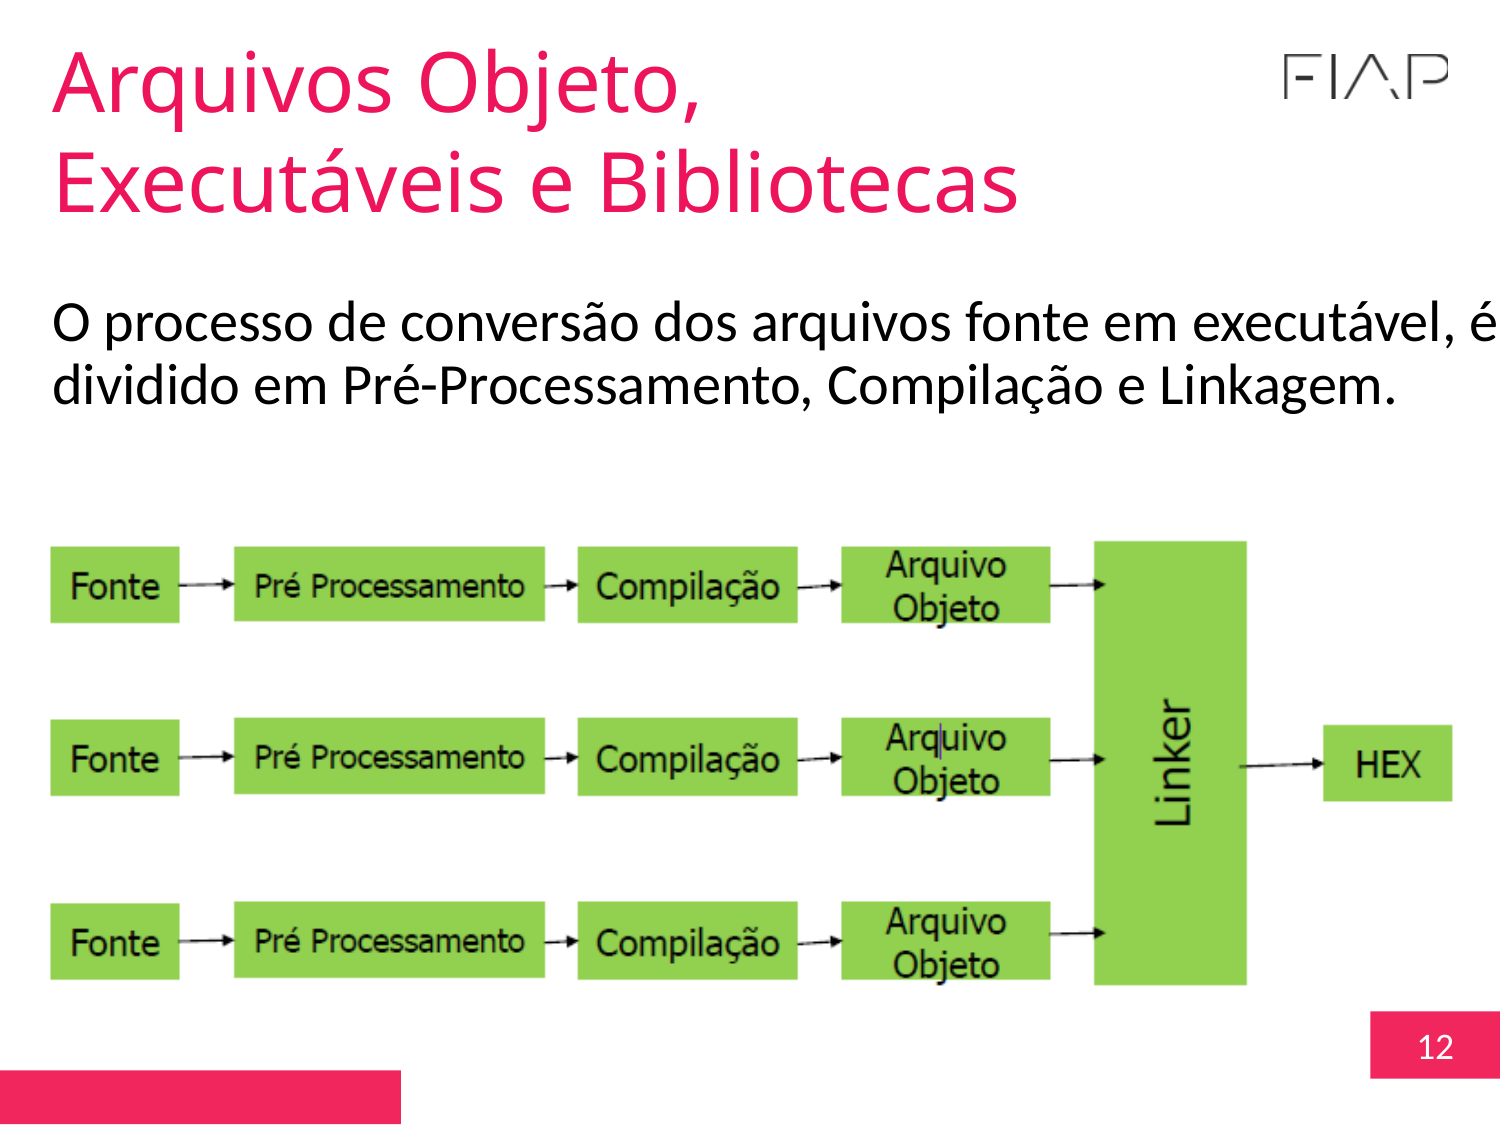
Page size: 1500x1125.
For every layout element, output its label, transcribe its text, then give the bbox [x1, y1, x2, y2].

text_box O processo de conversão dos arquivos fonte em executável, é dividido em Pré-Processamento, Compilação e Linkagem. [37, 283, 1500, 563]
text_box Arquivos Objeto, Executáveis e Bibliotecas [37, 21, 1075, 237]
picture [40, 526, 1460, 1002]
